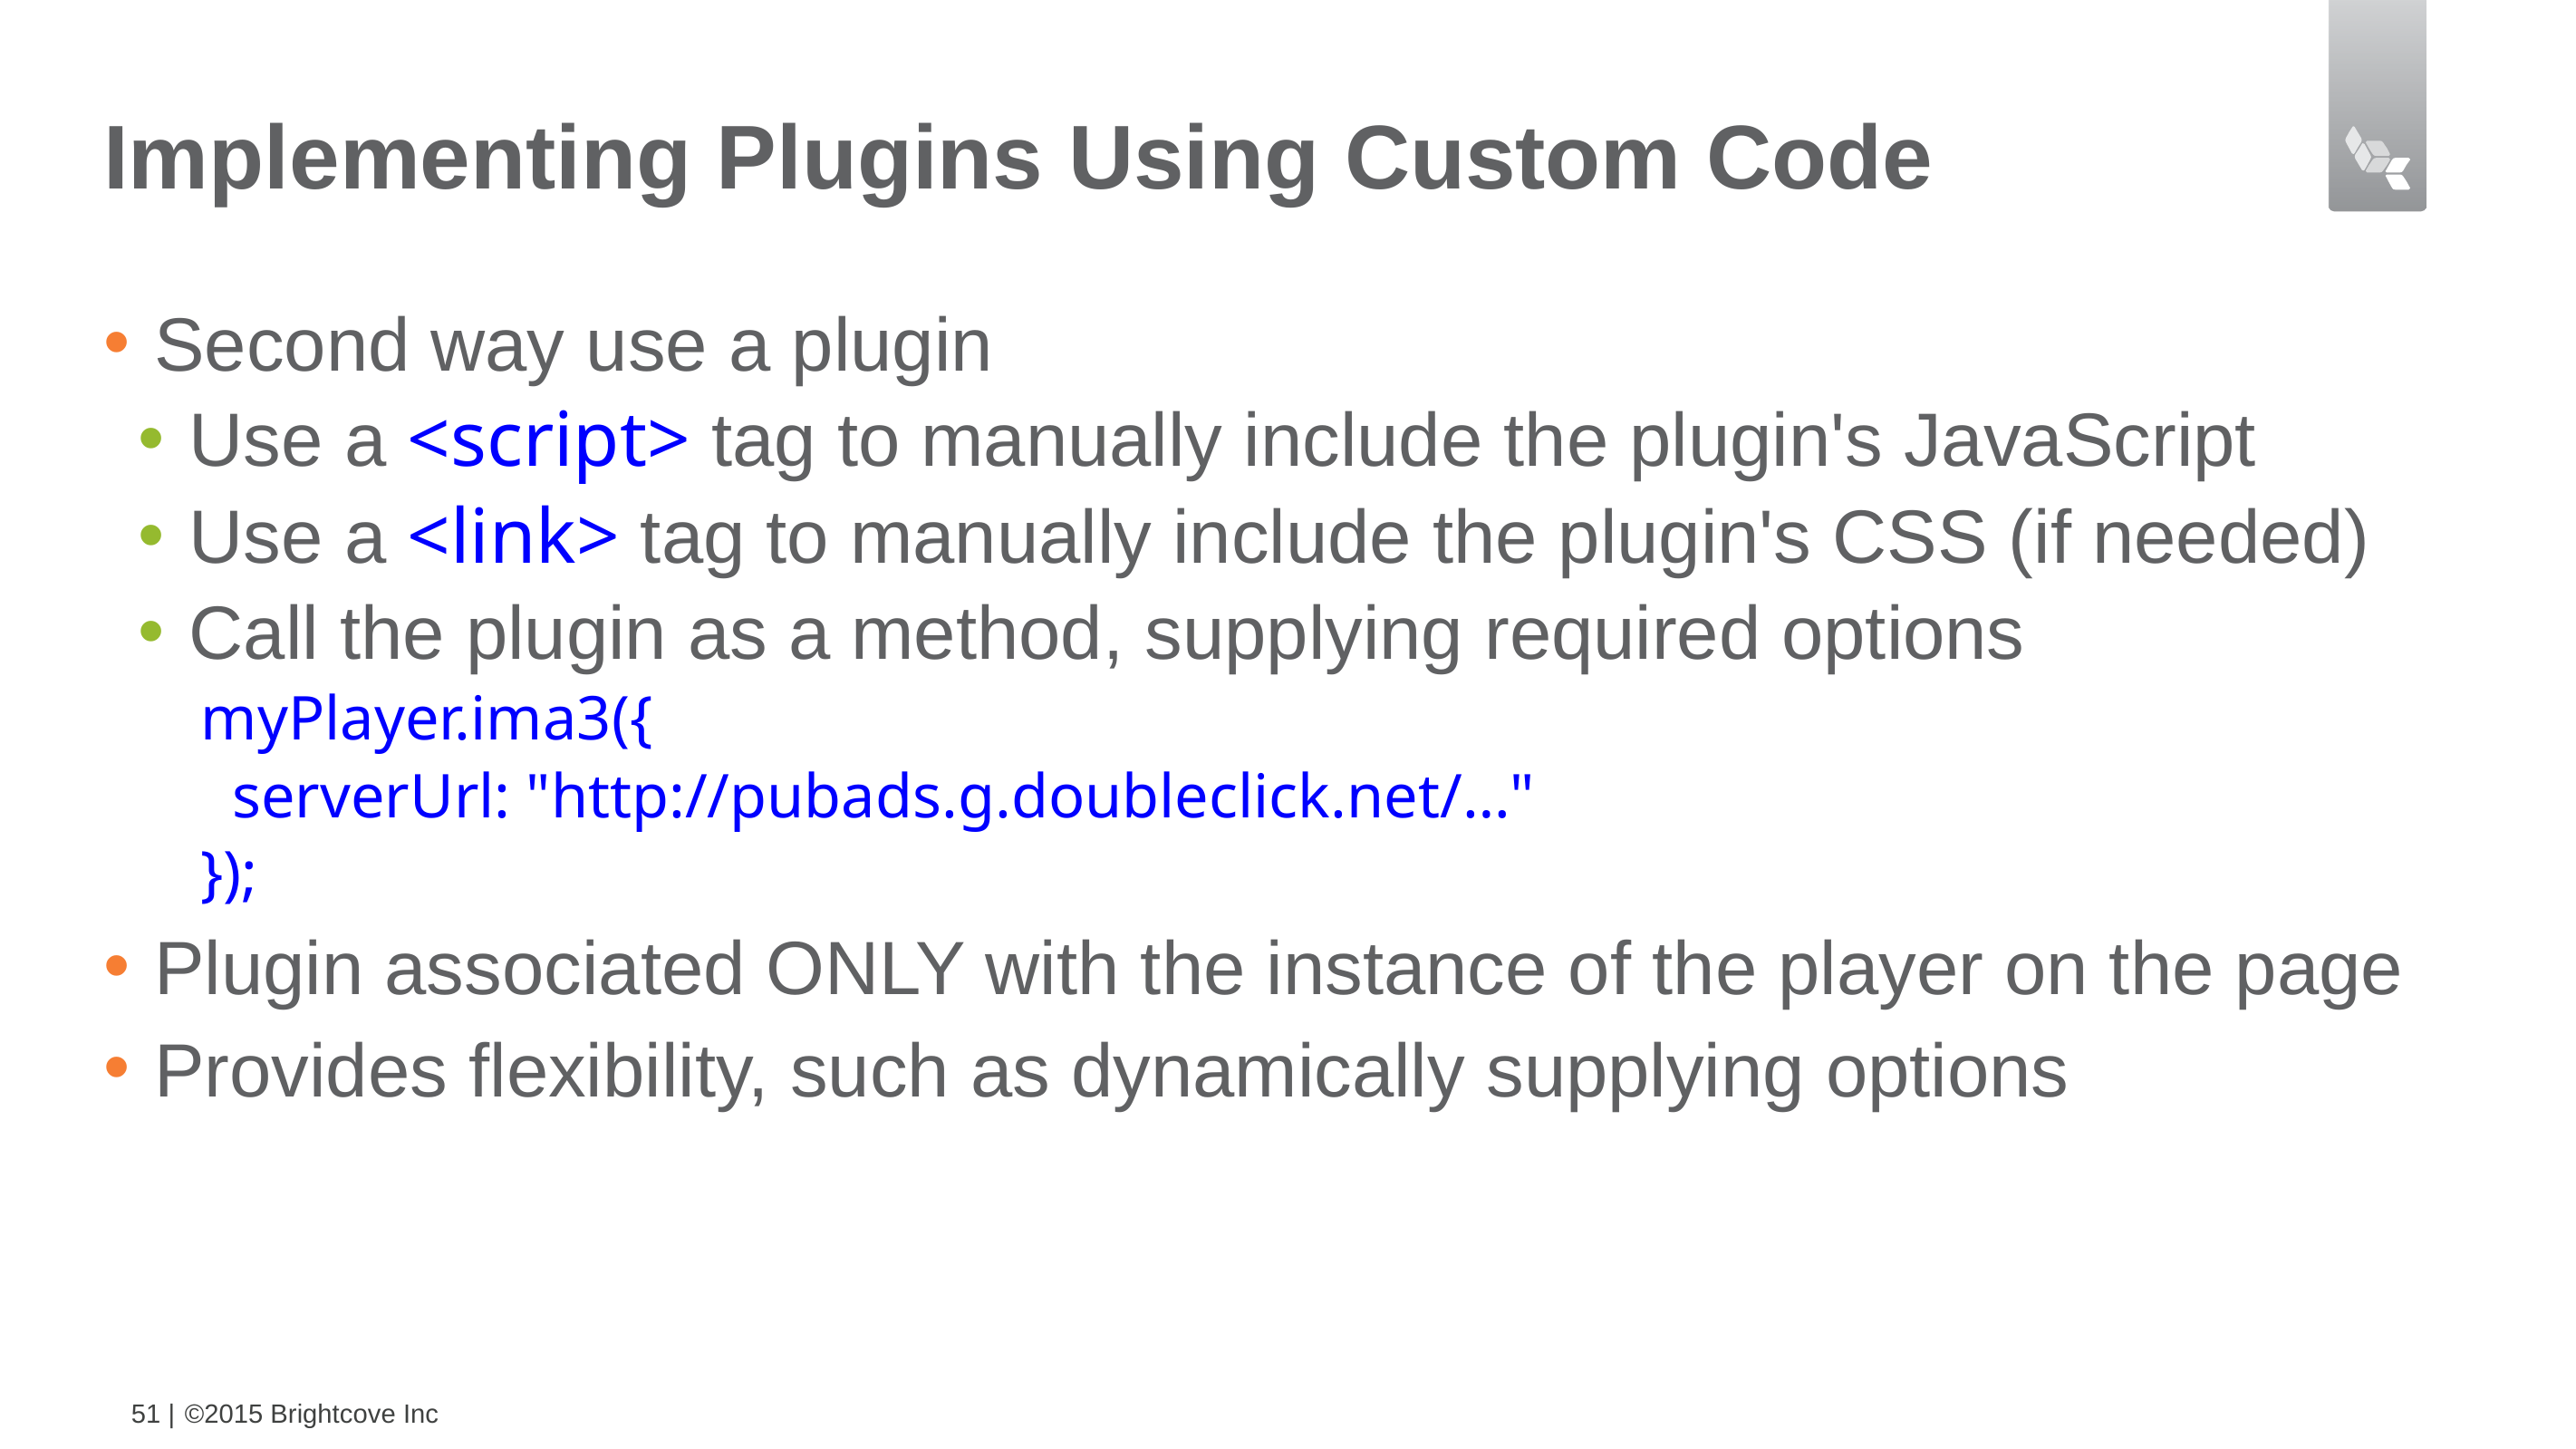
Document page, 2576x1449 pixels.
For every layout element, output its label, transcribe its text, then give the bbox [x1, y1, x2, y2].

slide_number 51 | [88, 1374, 189, 1449]
footer ©2015 Brightcove Inc [189, 1374, 988, 1449]
list Second way use a plugin Use a <script> tag to manually include the plugin's JavaScript Use a <link> tag to manually include the plugin's CSS (if needed) Call the plugin as a method, supplying required options myPlayer.ima3({ serverUrl: "http://pubads.g.doubleclick.net/…" }); Plugin associated ONLY with the instance of the player on the page Provides flexibility, such as dynamically supplying options [80, 284, 2441, 1302]
title Implementing Plugins Using Custom Code [80, 44, 2270, 260]
